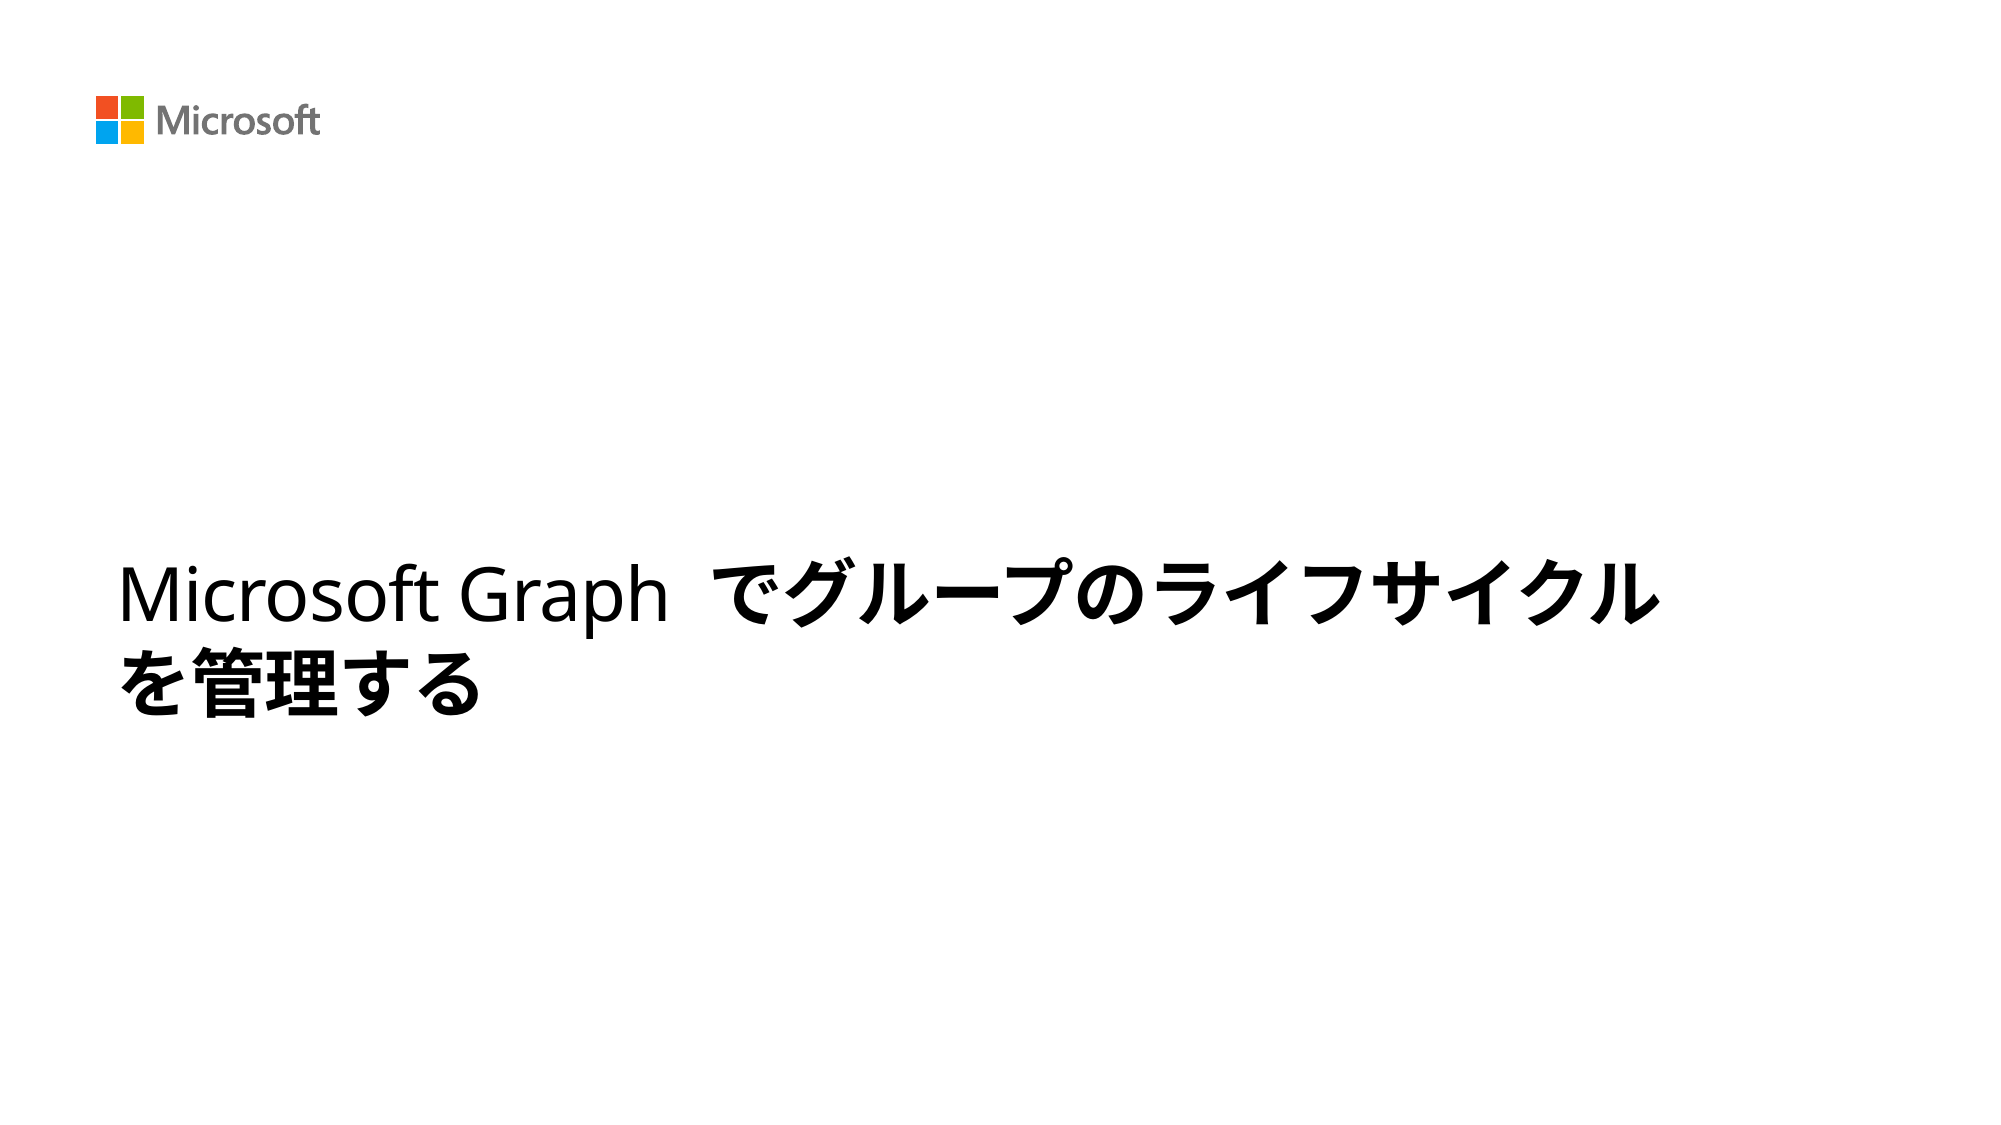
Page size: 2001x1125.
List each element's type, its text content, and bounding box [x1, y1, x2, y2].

title Microsoft Graph でグループのライフサイクルを管理する [116, 544, 1735, 727]
